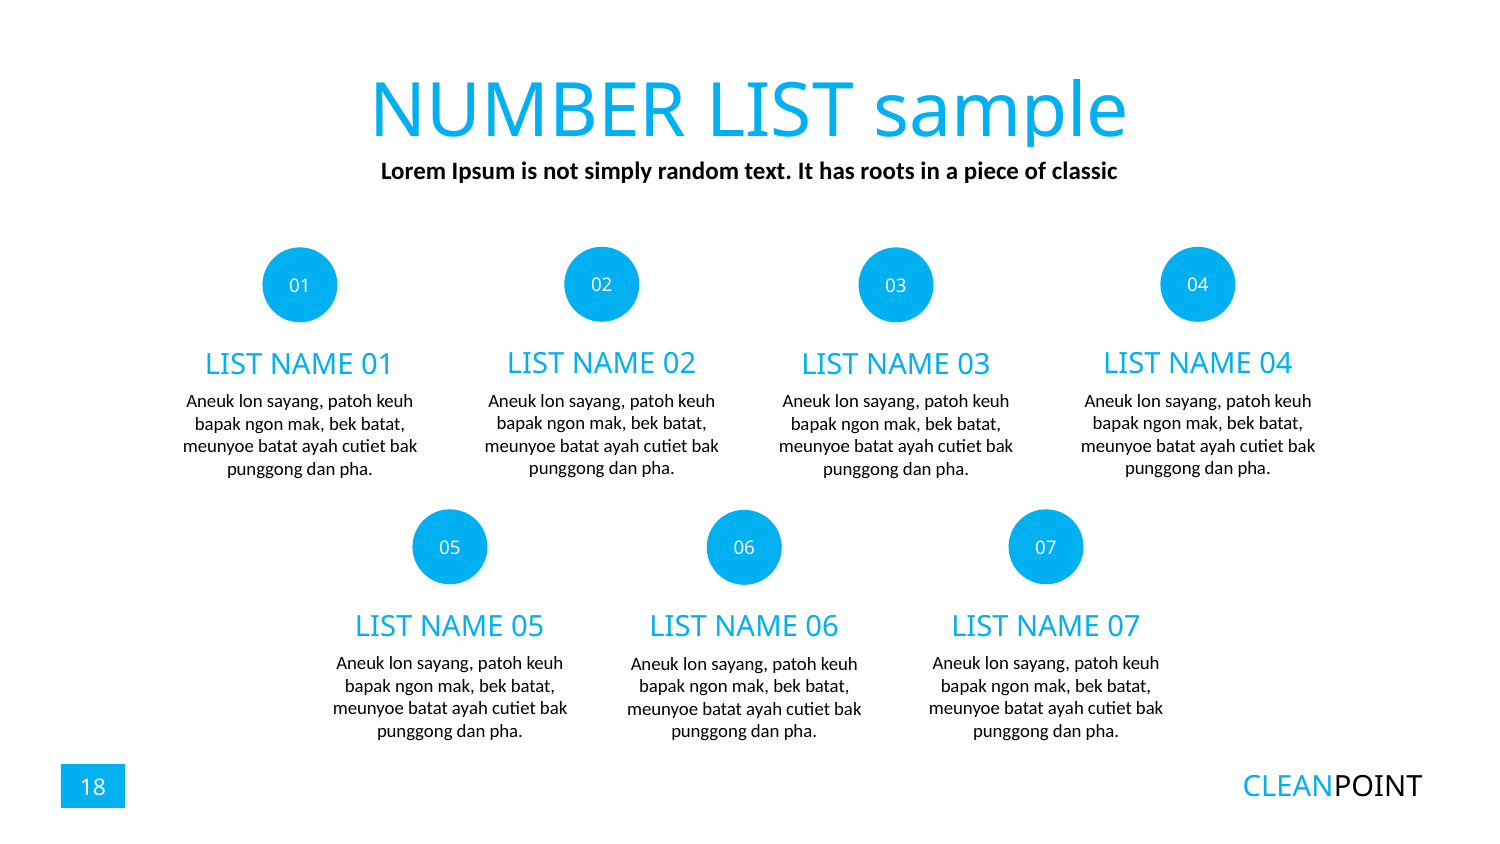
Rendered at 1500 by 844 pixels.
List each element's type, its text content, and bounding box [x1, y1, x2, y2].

text_box 06 [704, 507, 784, 580]
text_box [593, 581, 894, 751]
text_box 07 [1006, 507, 1086, 580]
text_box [299, 581, 592, 750]
text_box 18 [59, 762, 127, 810]
text_box 02 [562, 244, 642, 317]
text_box Lorem Ipsum is not simply random text. It has roots in a piece of classic [337, 146, 1163, 192]
text_box 01 [260, 245, 340, 318]
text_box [1047, 318, 1349, 488]
title NUMBER LIST sample [300, 96, 1200, 160]
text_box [451, 318, 746, 488]
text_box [745, 319, 1045, 488]
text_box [149, 319, 449, 488]
text_box CLEANPOINT [149, 746, 1438, 810]
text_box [895, 581, 1197, 750]
text_box 03 [856, 245, 936, 318]
text_box 04 [1158, 244, 1238, 317]
text_box 05 [410, 507, 490, 580]
